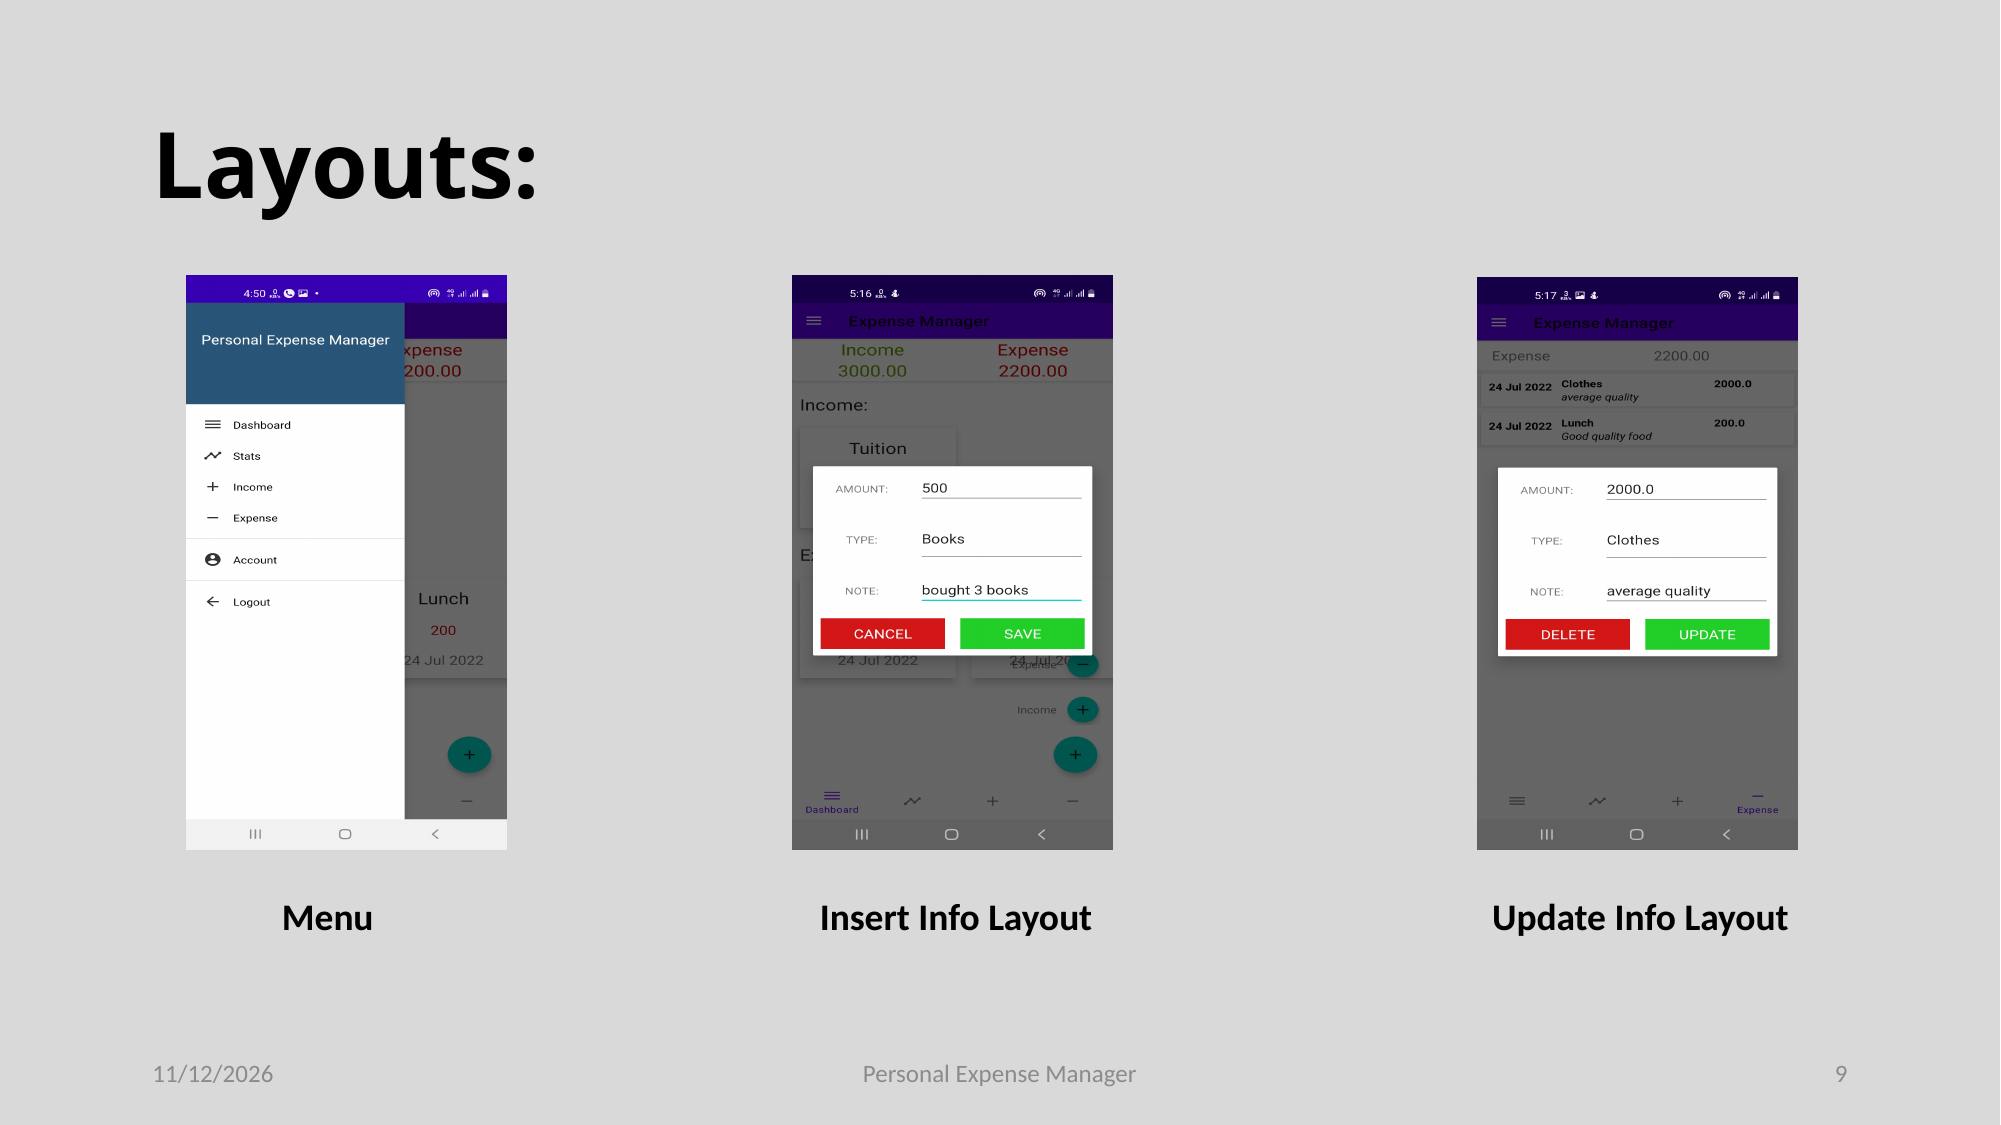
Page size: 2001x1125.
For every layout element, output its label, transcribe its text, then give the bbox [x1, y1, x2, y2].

text_box Update Info Layout [1477, 885, 1904, 946]
picture [792, 275, 1113, 850]
picture [1477, 277, 1798, 850]
footer Personal Expense Manager [662, 1042, 1338, 1103]
text_box Insert Info Layout [805, 885, 1220, 946]
title Layouts: [137, 59, 1863, 278]
text_box Menu [267, 885, 588, 946]
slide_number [137, 1042, 588, 1103]
slide_number 9 [1412, 1042, 1863, 1103]
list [186, 275, 507, 850]
